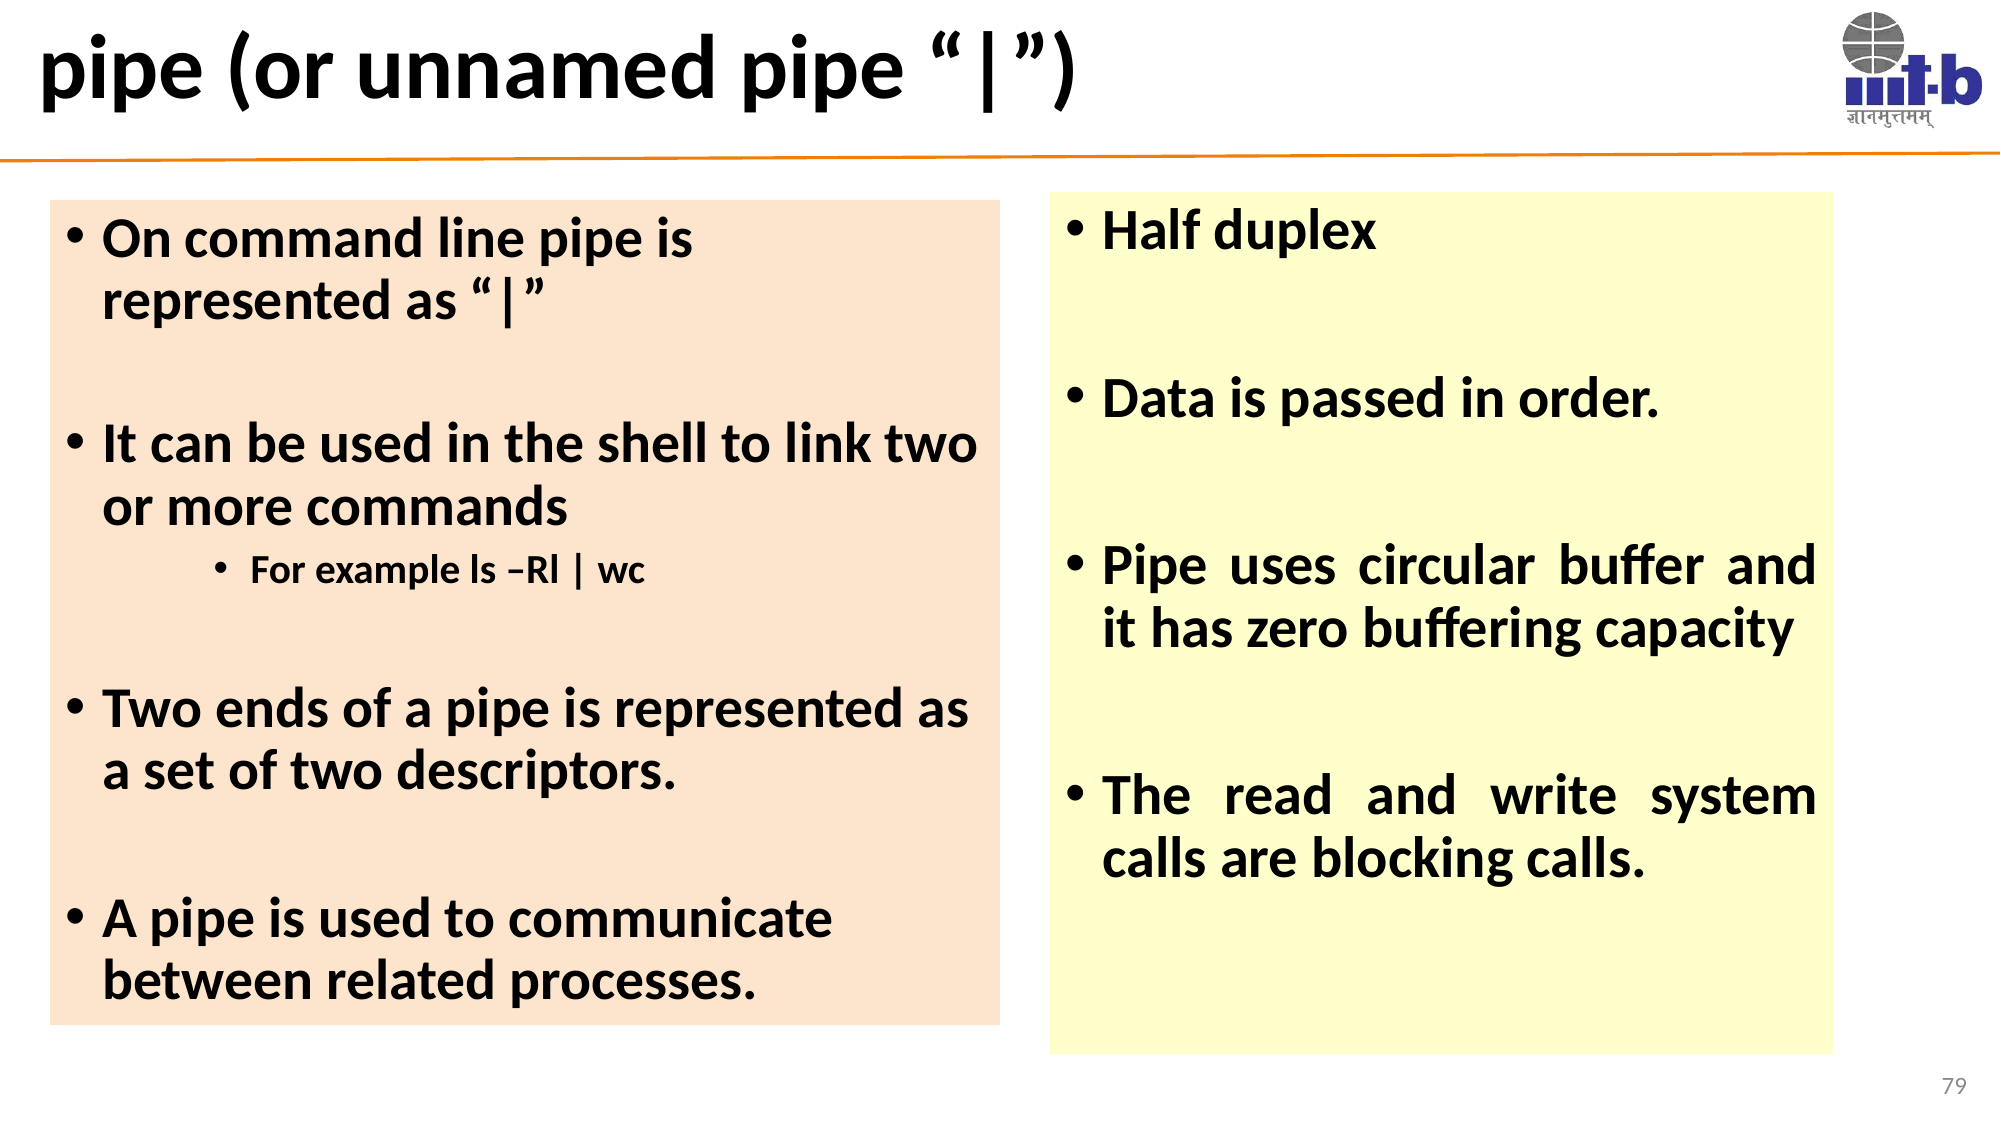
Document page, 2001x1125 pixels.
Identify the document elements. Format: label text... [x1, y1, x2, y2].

title pipe (or unnamed pipe “|”) [23, 7, 1957, 132]
picture [1957, 8, 1983, 130]
text_box On command line pipe is represented as “|” It can be used in the shell to link two or more commands For example ls –Rl | wc Two ends of a pipe is represented as a set of two descriptors. A pipe is used to communicate between related processes. [50, 199, 1000, 1025]
text_box Half duplex Data is passed in order. Pipe uses circular buffer and it has zero buffering capacity The read and write system calls are blocking calls. [1049, 191, 1834, 1055]
slide_number 79 [1532, 1054, 1983, 1115]
